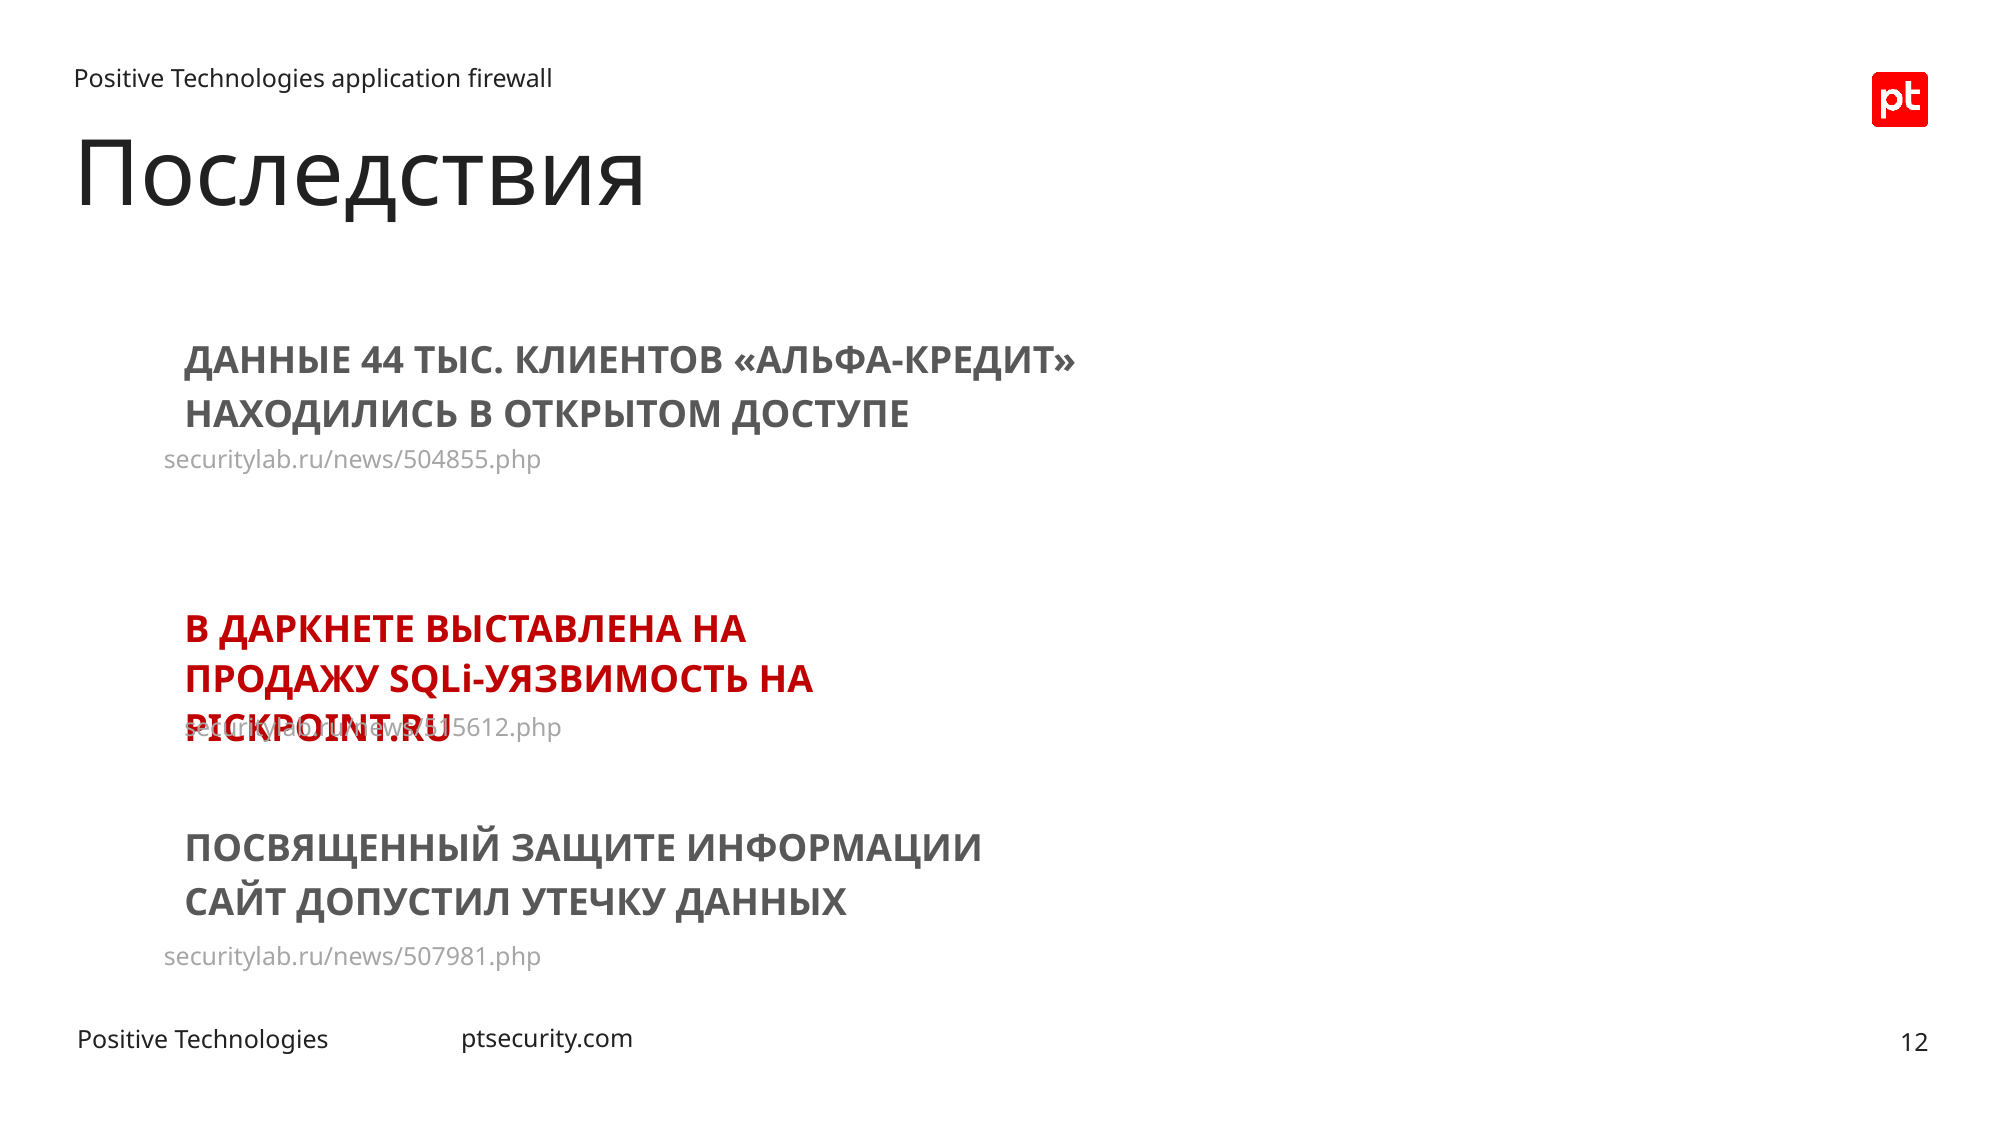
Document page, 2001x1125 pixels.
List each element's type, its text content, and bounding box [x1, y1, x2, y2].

text_box securitylab.ru/news/515612.php [169, 698, 598, 749]
slide_number 12 [1608, 1013, 1944, 1074]
text_box ПОСВЯЩЕННЫЙ ЗАЩИТЕ ИНФОРМАЦИИ САЙТ ДОПУСТИЛ УТЕЧКУ ДАННЫХ [169, 807, 1093, 930]
text_box [0, 533, 1003, 801]
text_box ДАННЫЕ 44 ТЫС. КЛИЕНТОВ «АЛЬФА-КРЕДИТ» НАХОДИЛИСЬ В ОТКРЫТОМ ДОСТУПЕ [169, 319, 1172, 443]
text_box В ДАРКНЕТЕ ВЫСТАВЛЕНА НА ПРОДАЖУ SQLi-УЯЗВИМОСТЬ НА PICKPOINT.RU [169, 593, 946, 757]
list Positive Technologies application firewall [58, 47, 1609, 108]
picture [1872, 72, 1928, 127]
title Последствия [58, 118, 1639, 353]
text_box securitylab.ru/news/504855.php [148, 429, 557, 481]
text_box securitylab.ru/news/507981.php [148, 926, 557, 978]
